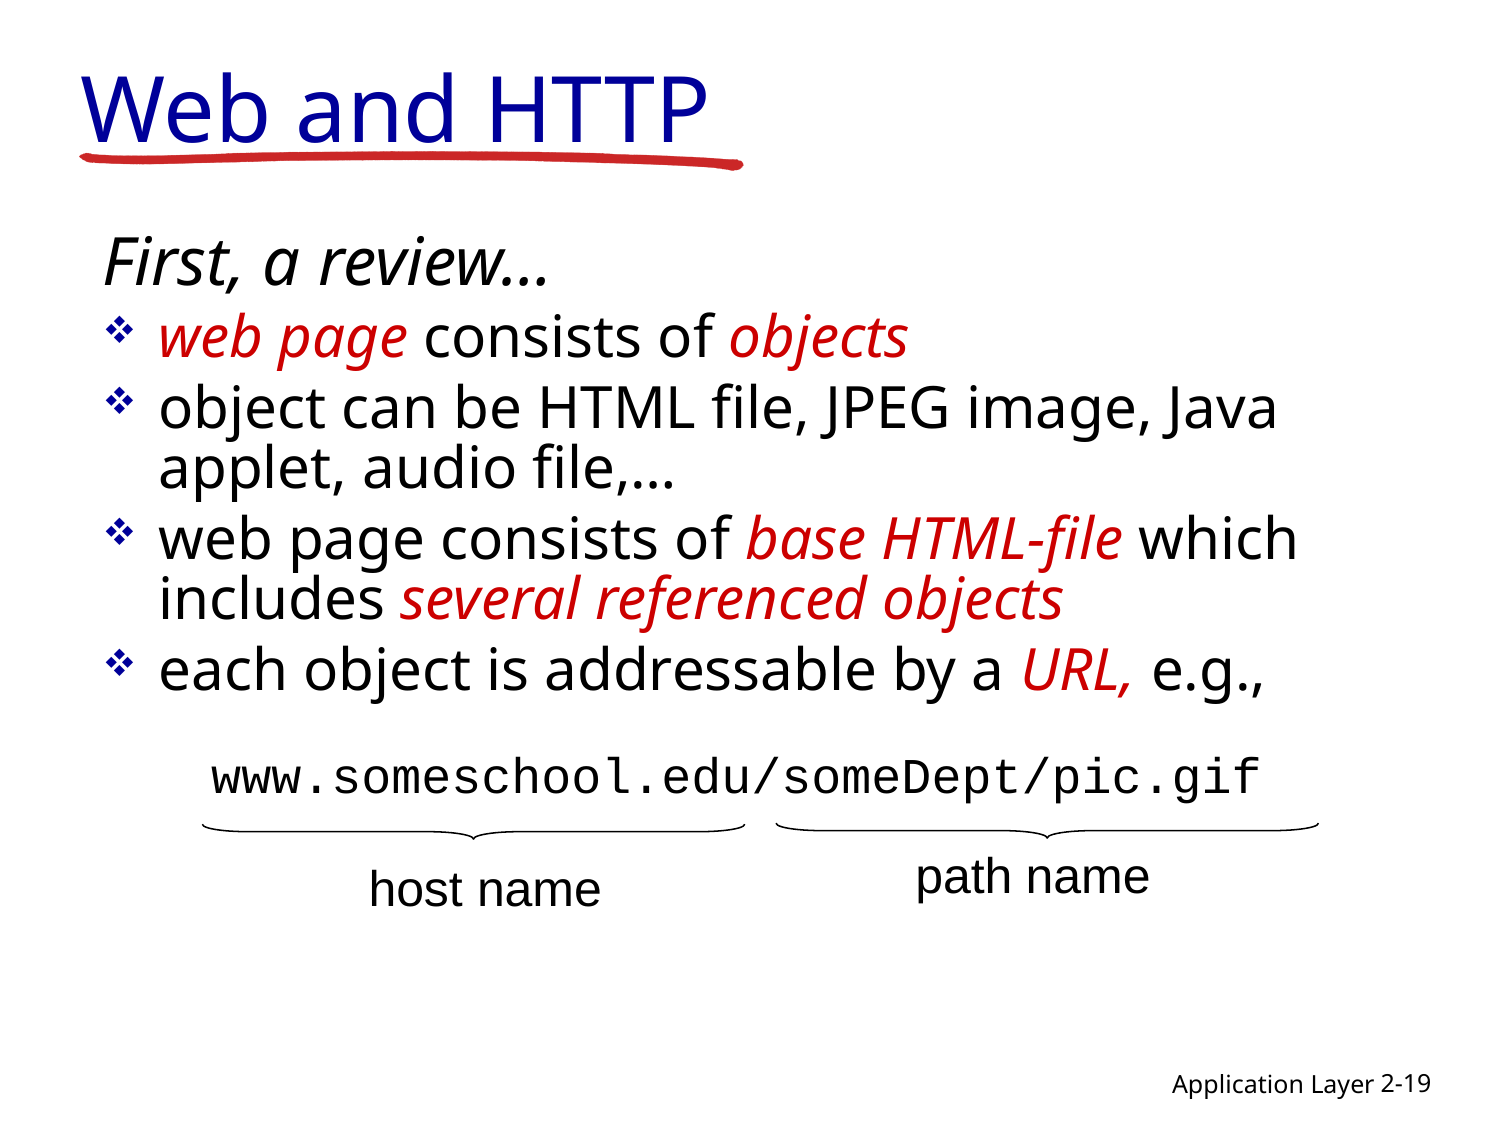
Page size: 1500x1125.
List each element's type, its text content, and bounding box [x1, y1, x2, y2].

slide_number 2-19 [1365, 1059, 1477, 1106]
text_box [196, 735, 1319, 924]
list First, a review… web page consists of objects object can be HTML file, JPEG image, Java applet, audio file,… web page consists of base HTML-file which includes several referenced objects each object is addressable by a URL, e.g., [87, 223, 1363, 986]
footer Application Layer [914, 1060, 1391, 1109]
title Web and HTTP [65, 33, 1341, 180]
picture [76, 146, 752, 176]
